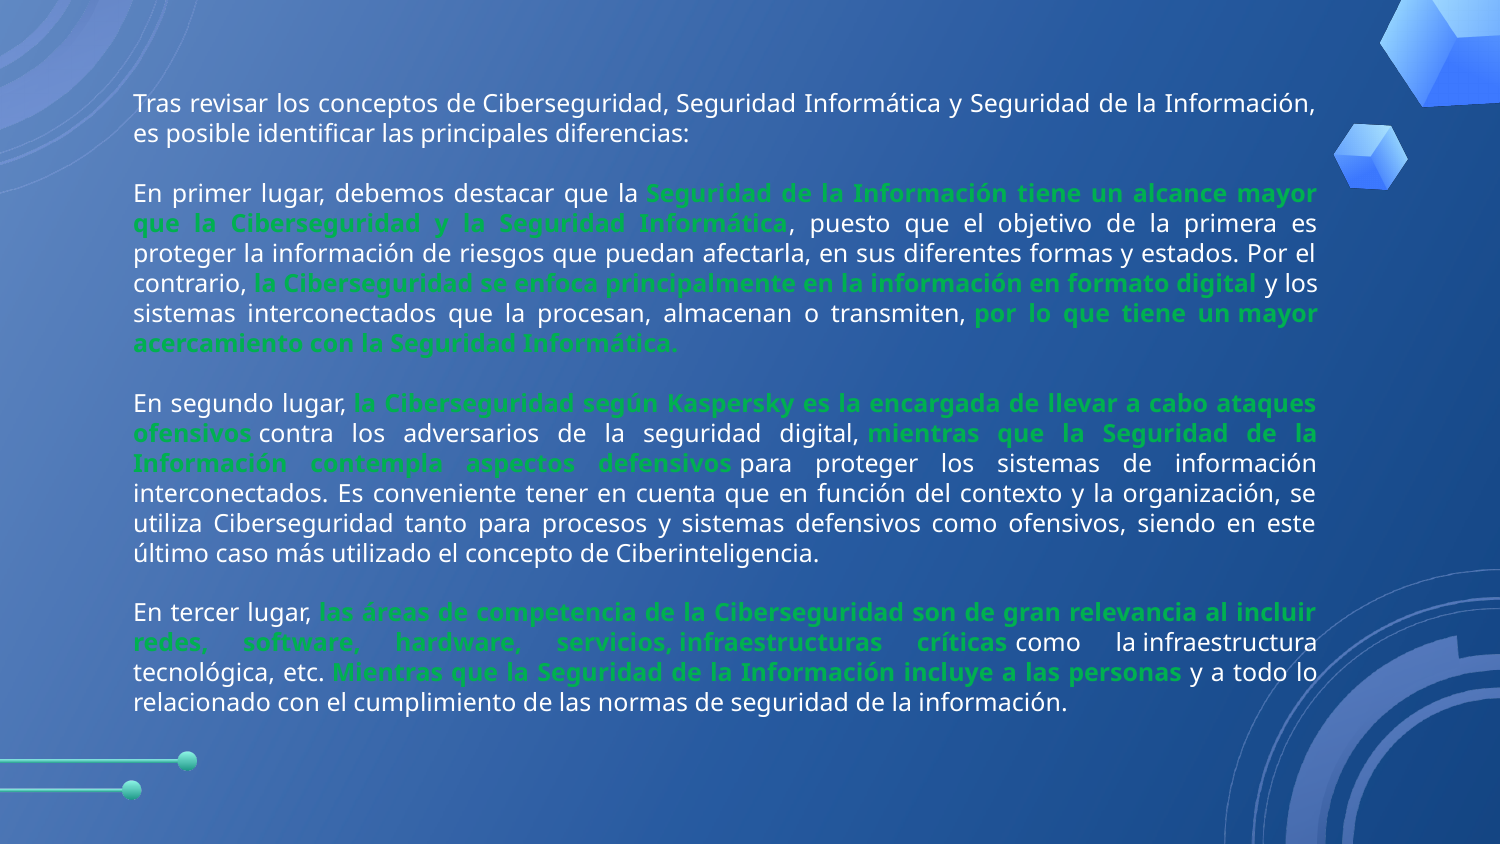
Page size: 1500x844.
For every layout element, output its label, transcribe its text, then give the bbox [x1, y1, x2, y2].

subtitle Tras revisar los conceptos de Ciberseguridad, Seguridad Informática y Seguridad de la Información, es posible identificar las principales diferencias: En primer lugar, debemos destacar que la Seguridad de la Información tiene un alcance mayor que la Ciberseguridad y la Seguridad Informática, puesto que el objetivo de la primera es proteger la información de riesgos que puedan afectarla, en sus diferentes formas y estados. Por el contrario, la Ciberseguridad se enfoca principalmente en la información en formato digital y los sistemas interconectados que la procesan, almacenan o transmiten, por lo que tiene un mayor acercamiento con la Seguridad Informática. En segundo lugar, la Ciberseguridad según Kaspersky es la encargada de llevar a cabo ataques ofensivos contra los adversarios de la seguridad digital, mientras que la Seguridad de la Información contempla aspectos defensivos para proteger los sistemas de información interconectados. Es conveniente tener en cuenta que en función del contexto y la organización, se utiliza Ciberseguridad tanto para procesos y sistemas defensivos como ofensivos, siendo en este último caso más utilizado el concepto de Ciberinteligencia. En tercer lugar, las áreas de competencia de la Ciberseguridad son de gran relevancia al incluir redes, software, hardware, servicios, infraestructuras críticas como la infraestructura tecnológica, etc. Mientras que la Seguridad de la Información incluye a las personas y a todo lo relacionado con el cumplimiento de las normas de seguridad de la información. [118, 72, 1334, 369]
picture [0, 0, 1500, 844]
